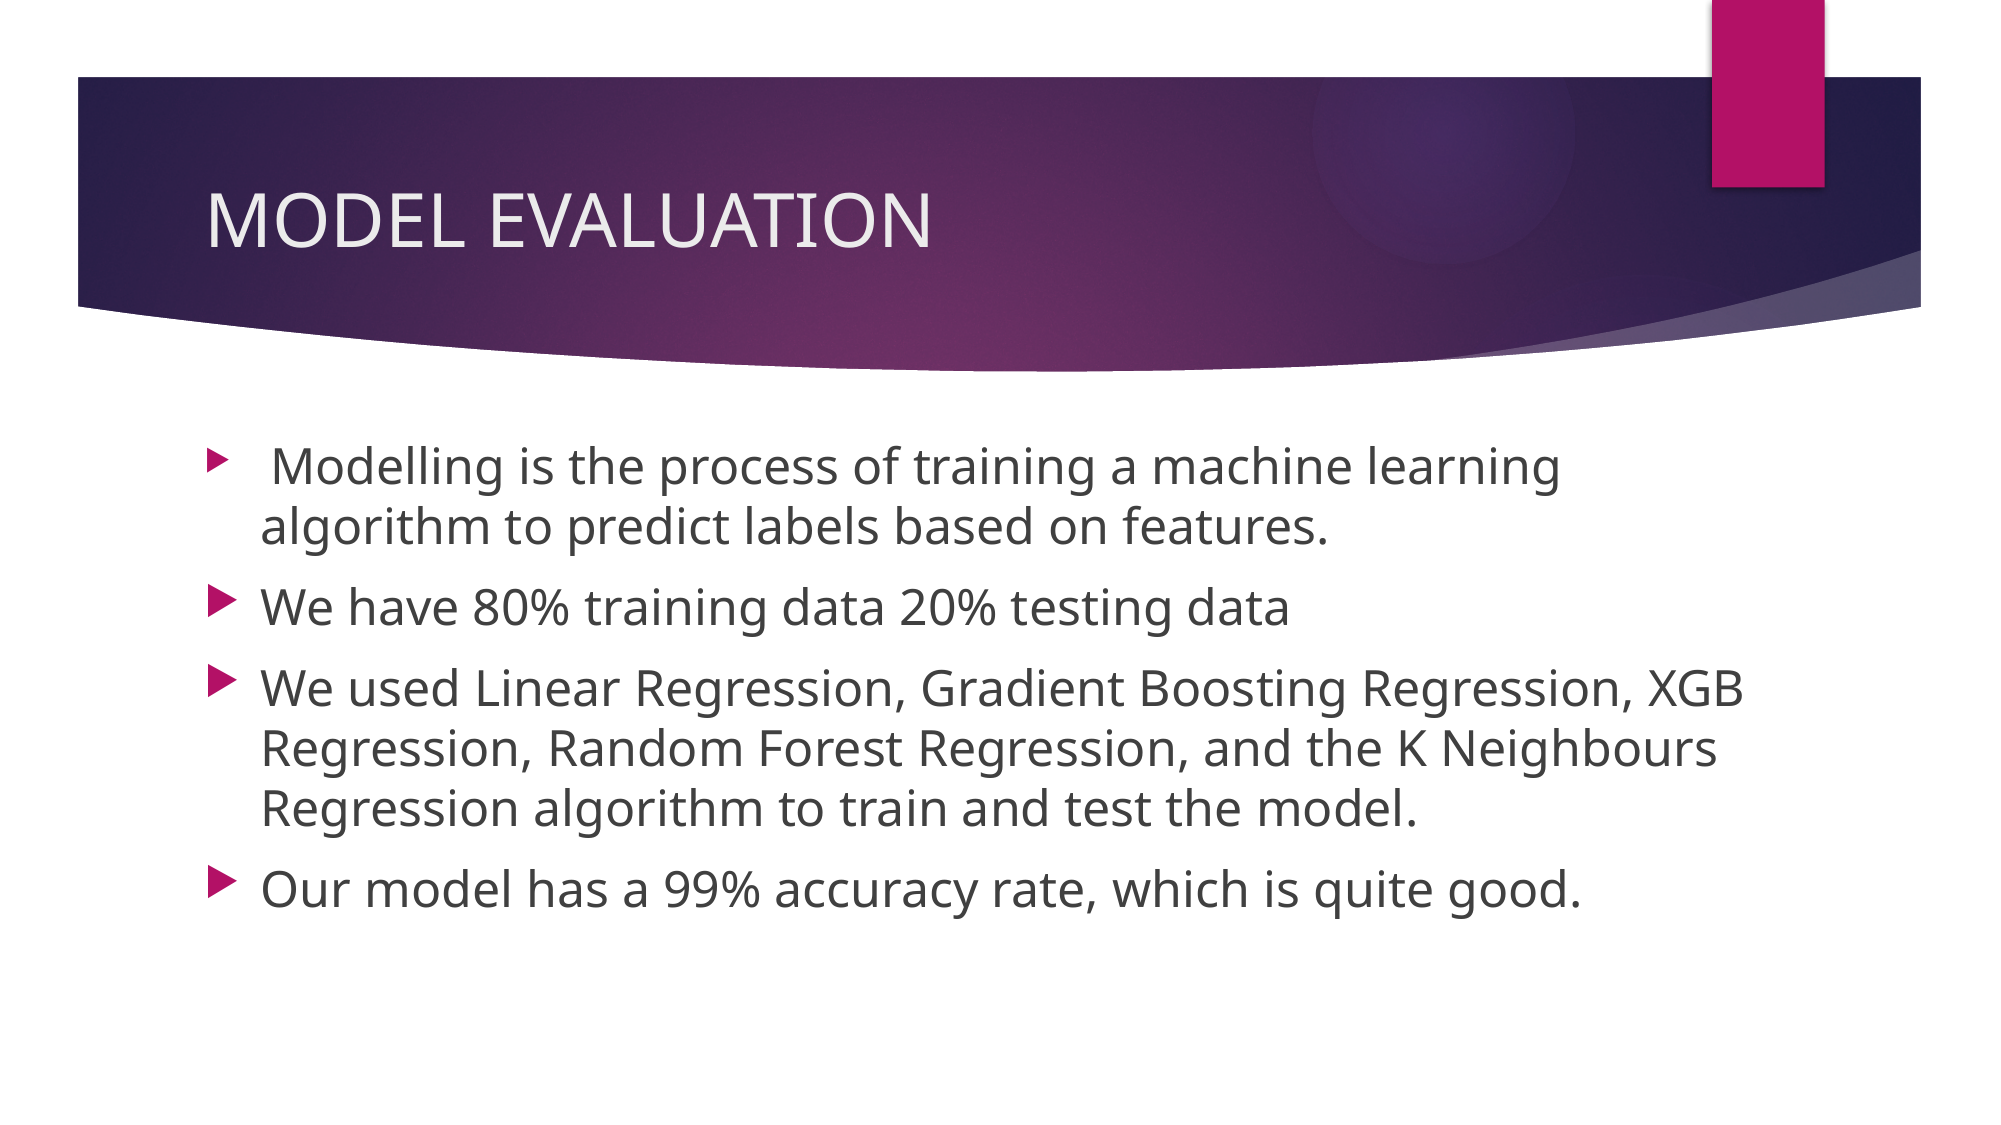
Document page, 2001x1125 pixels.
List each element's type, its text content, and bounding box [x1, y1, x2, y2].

list Modelling is the process of training a machine learning algorithm to predict labels based on features. We have 80% training data 20% testing data We used Linear Regression, Gradient Boosting Regression, XGB Regression, Random Forest Regression, and the K Neighbours Regression algorithm to train and test the model. Our model has a 99% accuracy rate, which is quite good. [189, 427, 1804, 988]
title MODEL EVALUATION [189, 159, 1627, 276]
